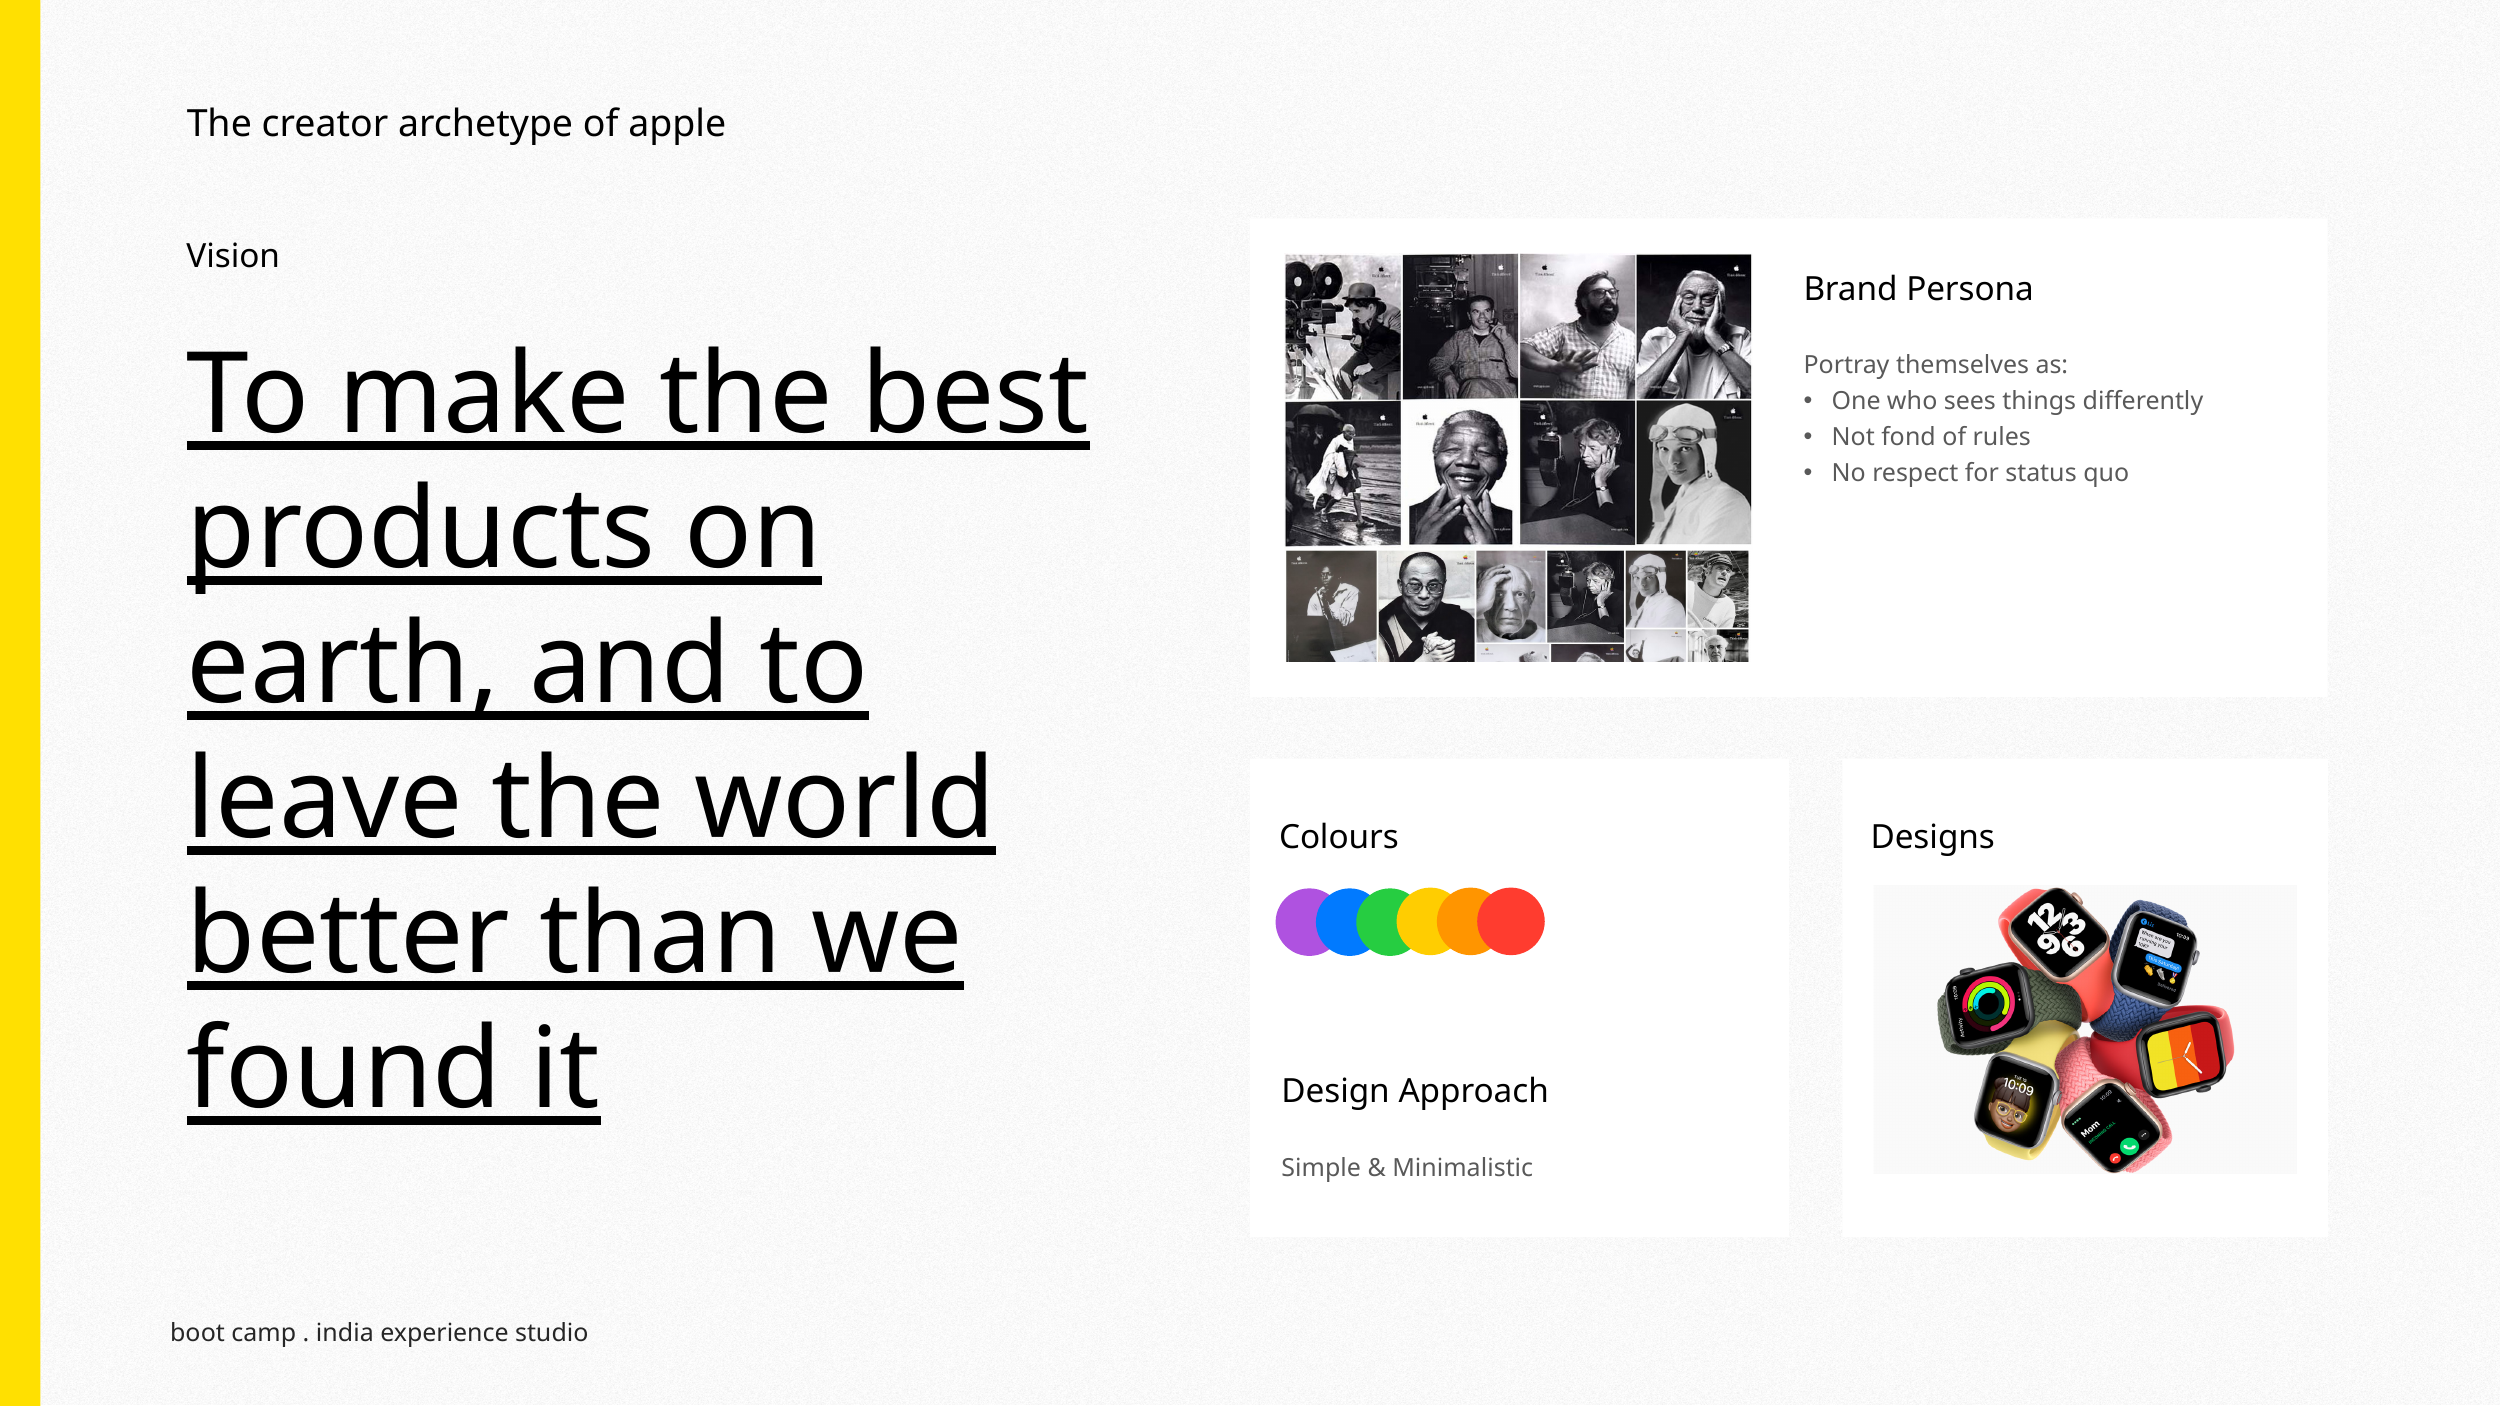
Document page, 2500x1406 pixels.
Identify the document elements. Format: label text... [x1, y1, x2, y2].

text_box [1435, 886, 1491, 957]
text_box [1355, 887, 1410, 957]
text_box Design Approach Simple & Minimalistic [1266, 1054, 1693, 1189]
title To make the best products on earth, and to leave the world better than we found it [171, 312, 1147, 1152]
text_box [1476, 886, 1546, 957]
text_box The creator archetype of apple [171, 96, 1114, 144]
picture [1873, 885, 2297, 1174]
text_box [1395, 886, 1450, 957]
text_box [1249, 217, 2329, 698]
text_box Colours [1264, 799, 1753, 863]
text_box [1314, 887, 1370, 957]
text_box [1274, 887, 1329, 957]
text_box [1249, 758, 1790, 1238]
text_box [1841, 758, 2329, 1238]
text_box Brand Persona Portray themselves as: One who sees things differently Not fond of rules No respect for status quo [1788, 251, 2322, 494]
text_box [1284, 253, 1753, 662]
text_box Vision [171, 218, 705, 281]
text_box Designs [1855, 799, 2345, 863]
